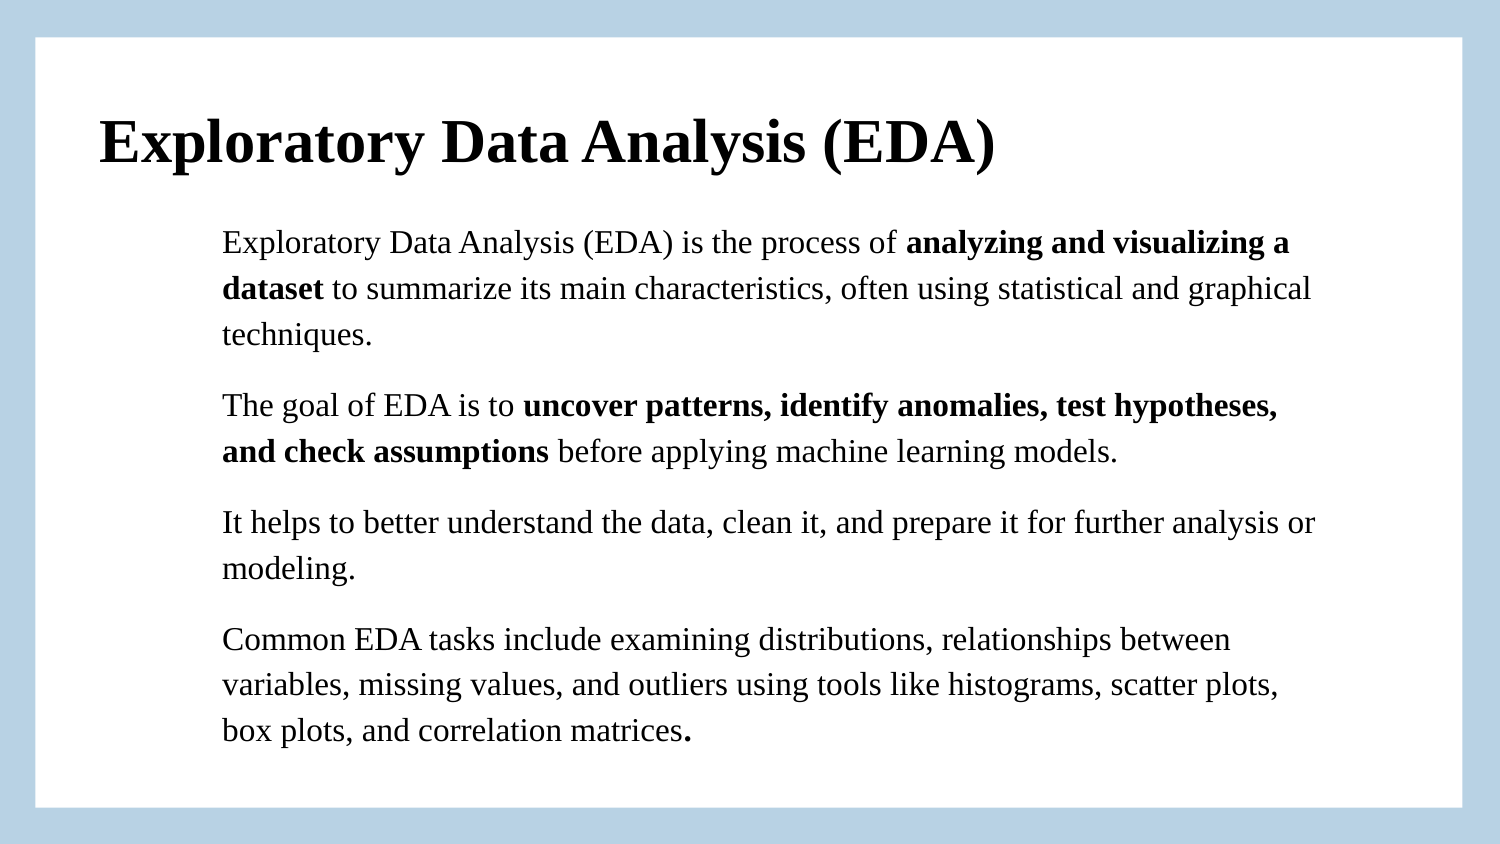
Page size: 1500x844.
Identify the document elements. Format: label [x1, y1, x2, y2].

text_box [0, 0, 1500, 844]
